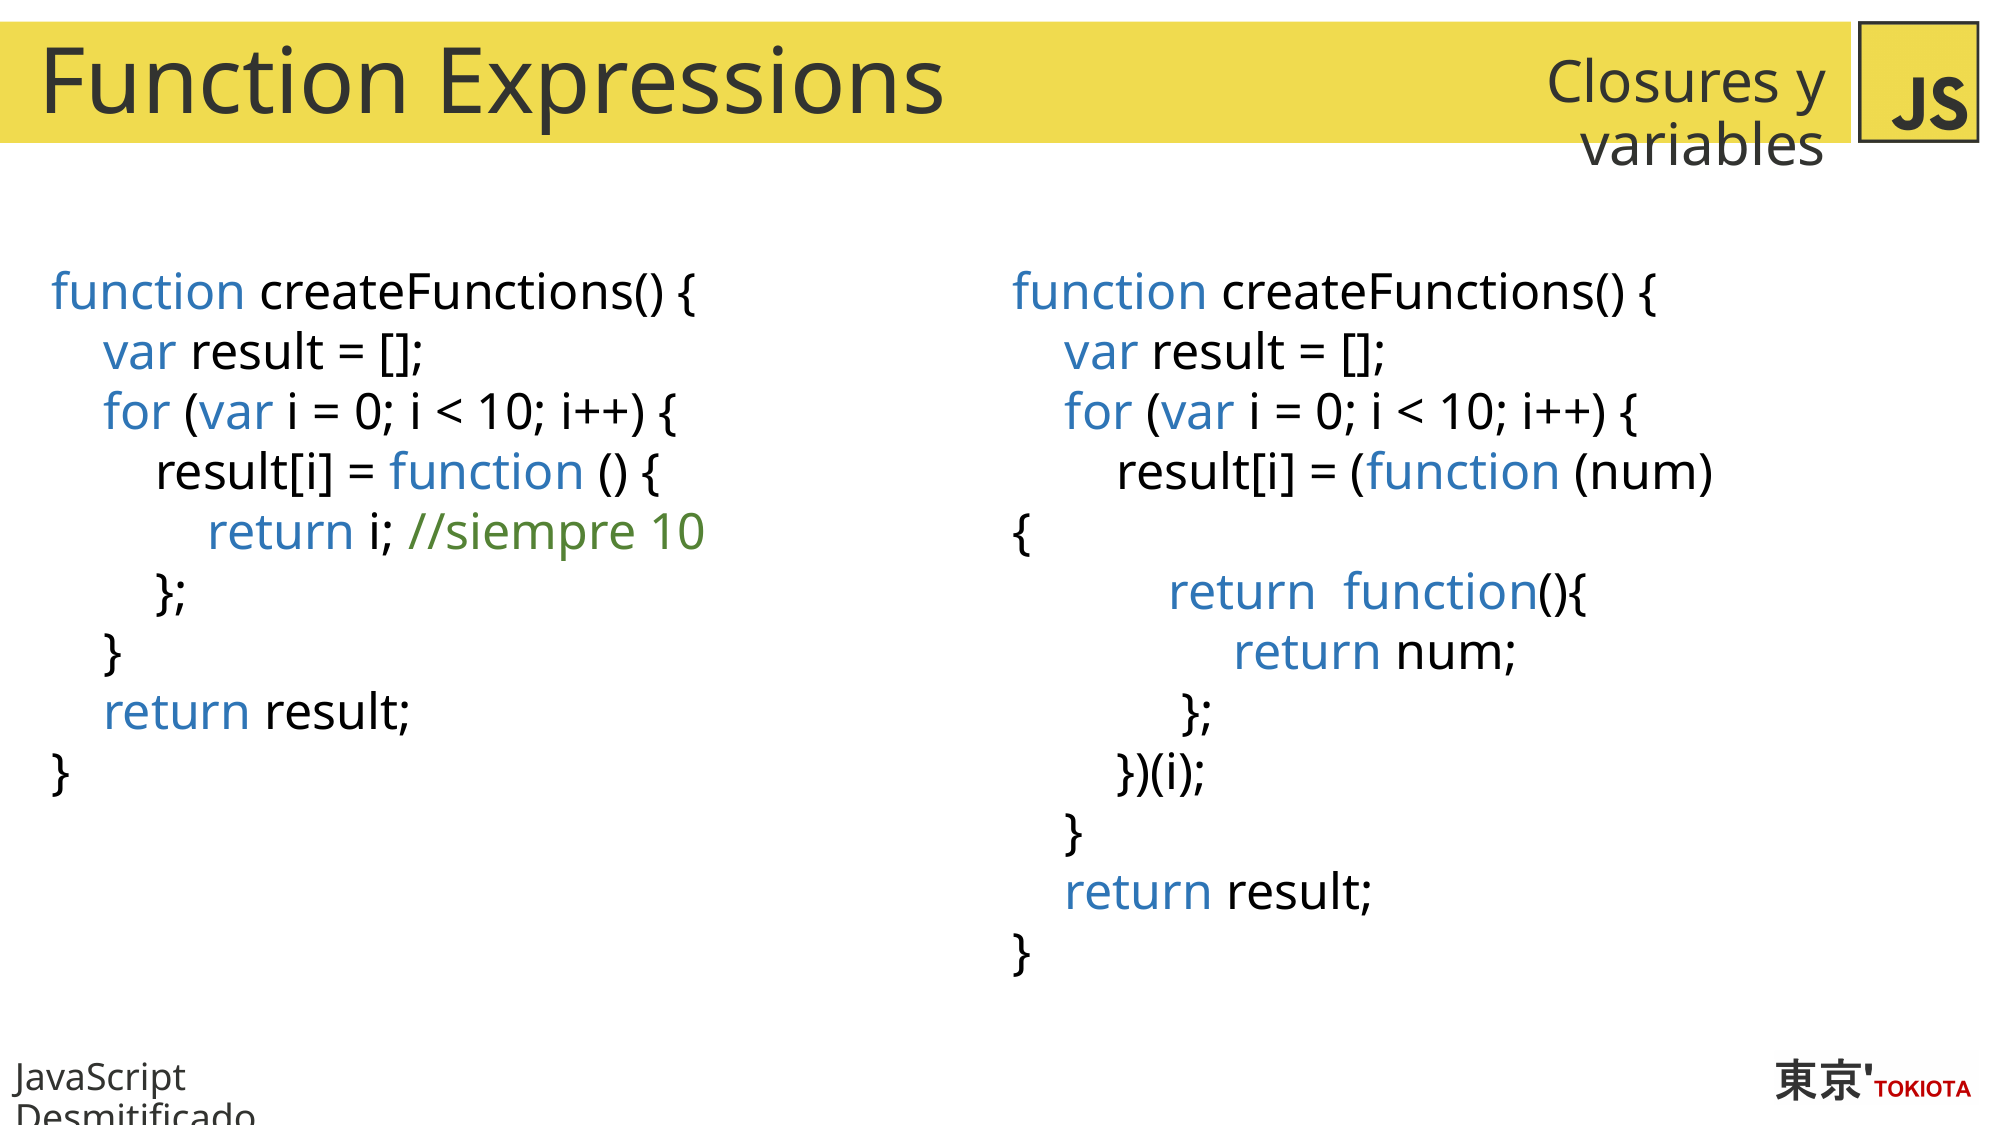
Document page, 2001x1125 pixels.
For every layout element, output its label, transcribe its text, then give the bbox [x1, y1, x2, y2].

text_box function createFunctions() { var result = []; for (var i = 0; i < 10; i++) { result[i] = (function (num) { return function(){ return num; }; })(i); } return result; } [997, 251, 1758, 987]
picture [1858, 21, 1980, 143]
picture [1774, 1050, 1979, 1105]
list Closures y variables [1289, 44, 1841, 139]
text_box function createFunctions() { var result = []; for (var i = 0; i < 10; i++) { result[i] = function () { return i; //siempre 10 }; } return result; } [36, 251, 796, 807]
title Function Expressions [23, 27, 1353, 139]
